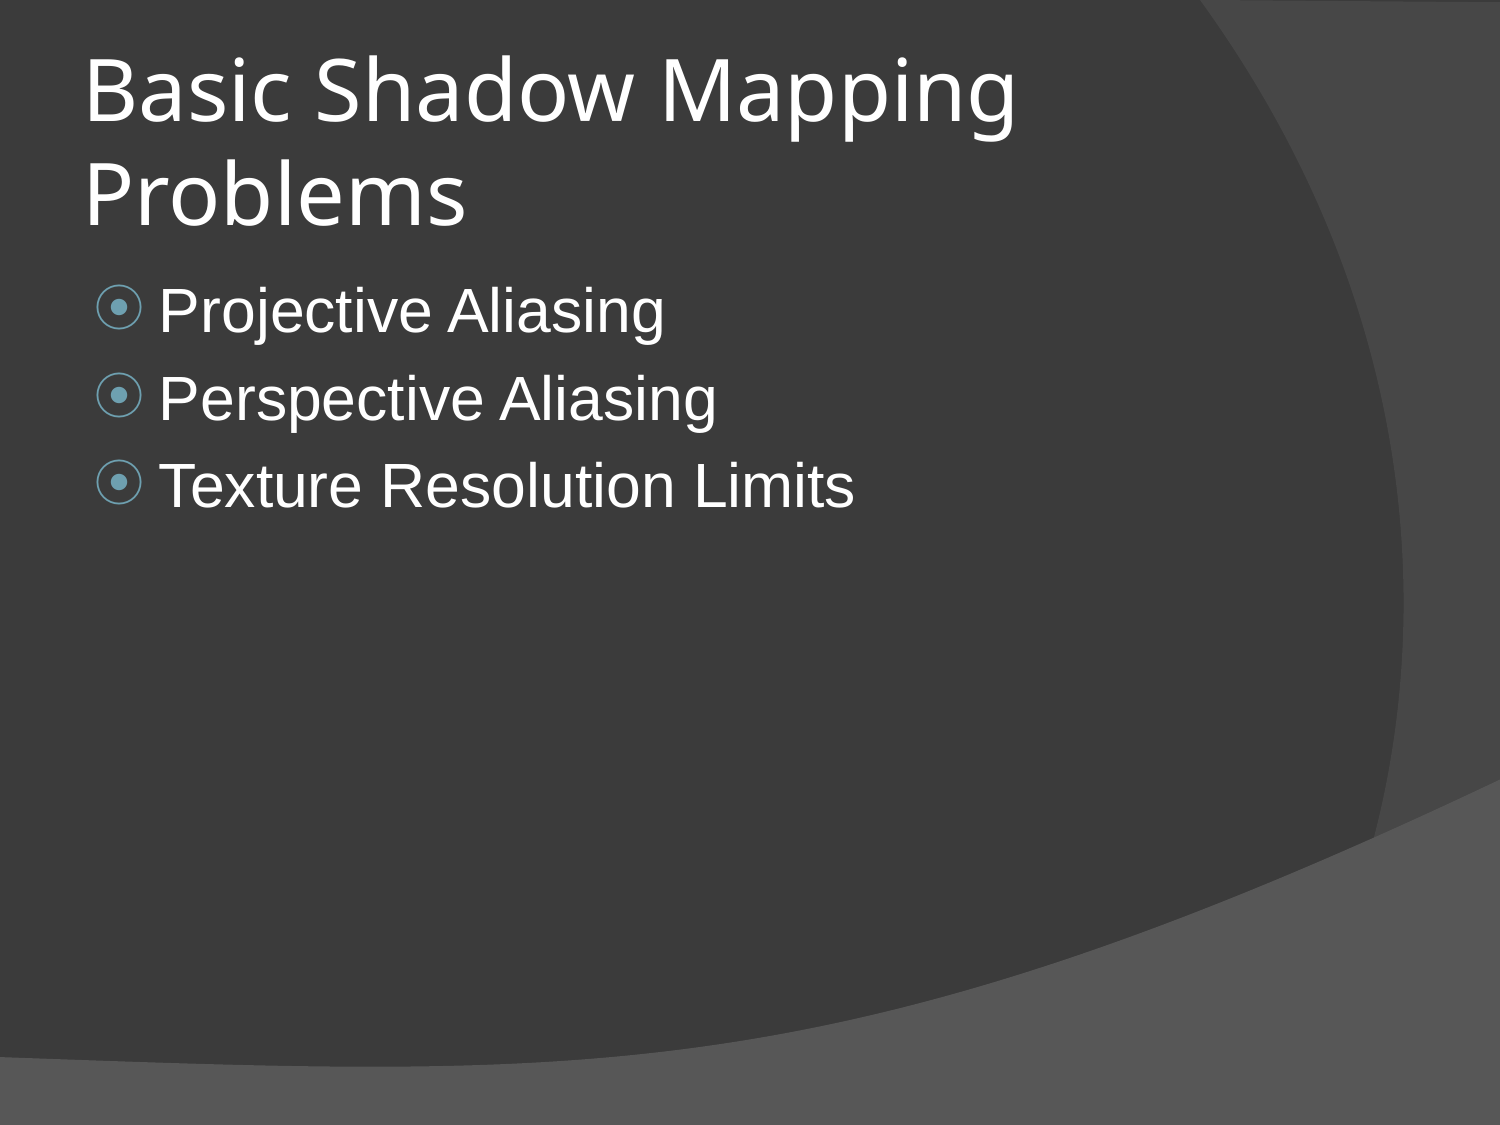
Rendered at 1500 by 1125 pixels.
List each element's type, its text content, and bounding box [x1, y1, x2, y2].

list Projective Aliasing Perspective Aliasing Texture Resolution Limits [75, 262, 1300, 1005]
title Basic Shadow Mapping Problems [75, 45, 1300, 233]
